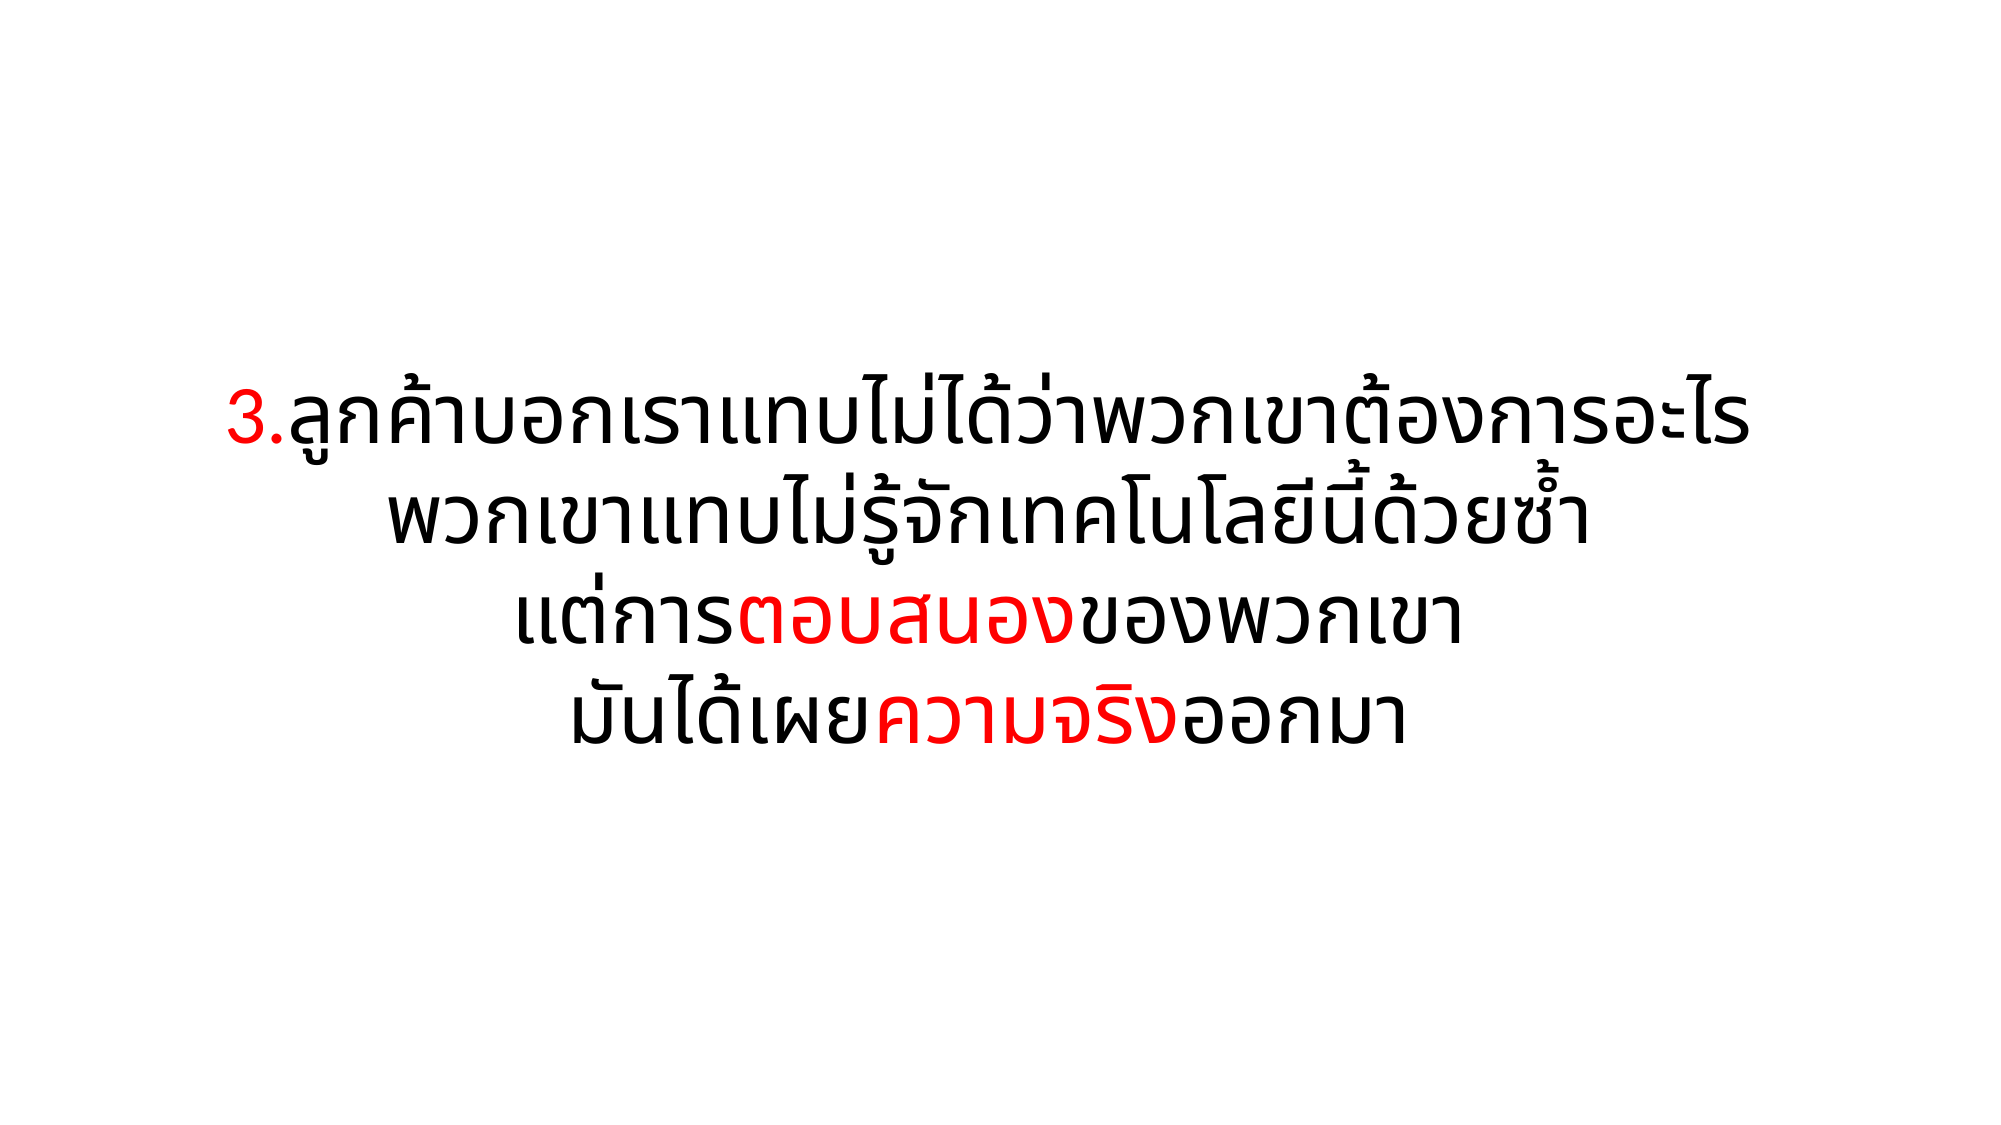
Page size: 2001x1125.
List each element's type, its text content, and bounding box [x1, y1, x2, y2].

text_box 3.ลูกค้าบอกเราแทบไม่ได้ว่าพวกเขาต้องการอะไร พวกเขาแทบไม่รู้จักเทคโนโลยีนี้ด้วยซ้ำ แต่การตอบสนองของพวกเขา มันได้เผยความจริงออกมา [105, 352, 1895, 768]
